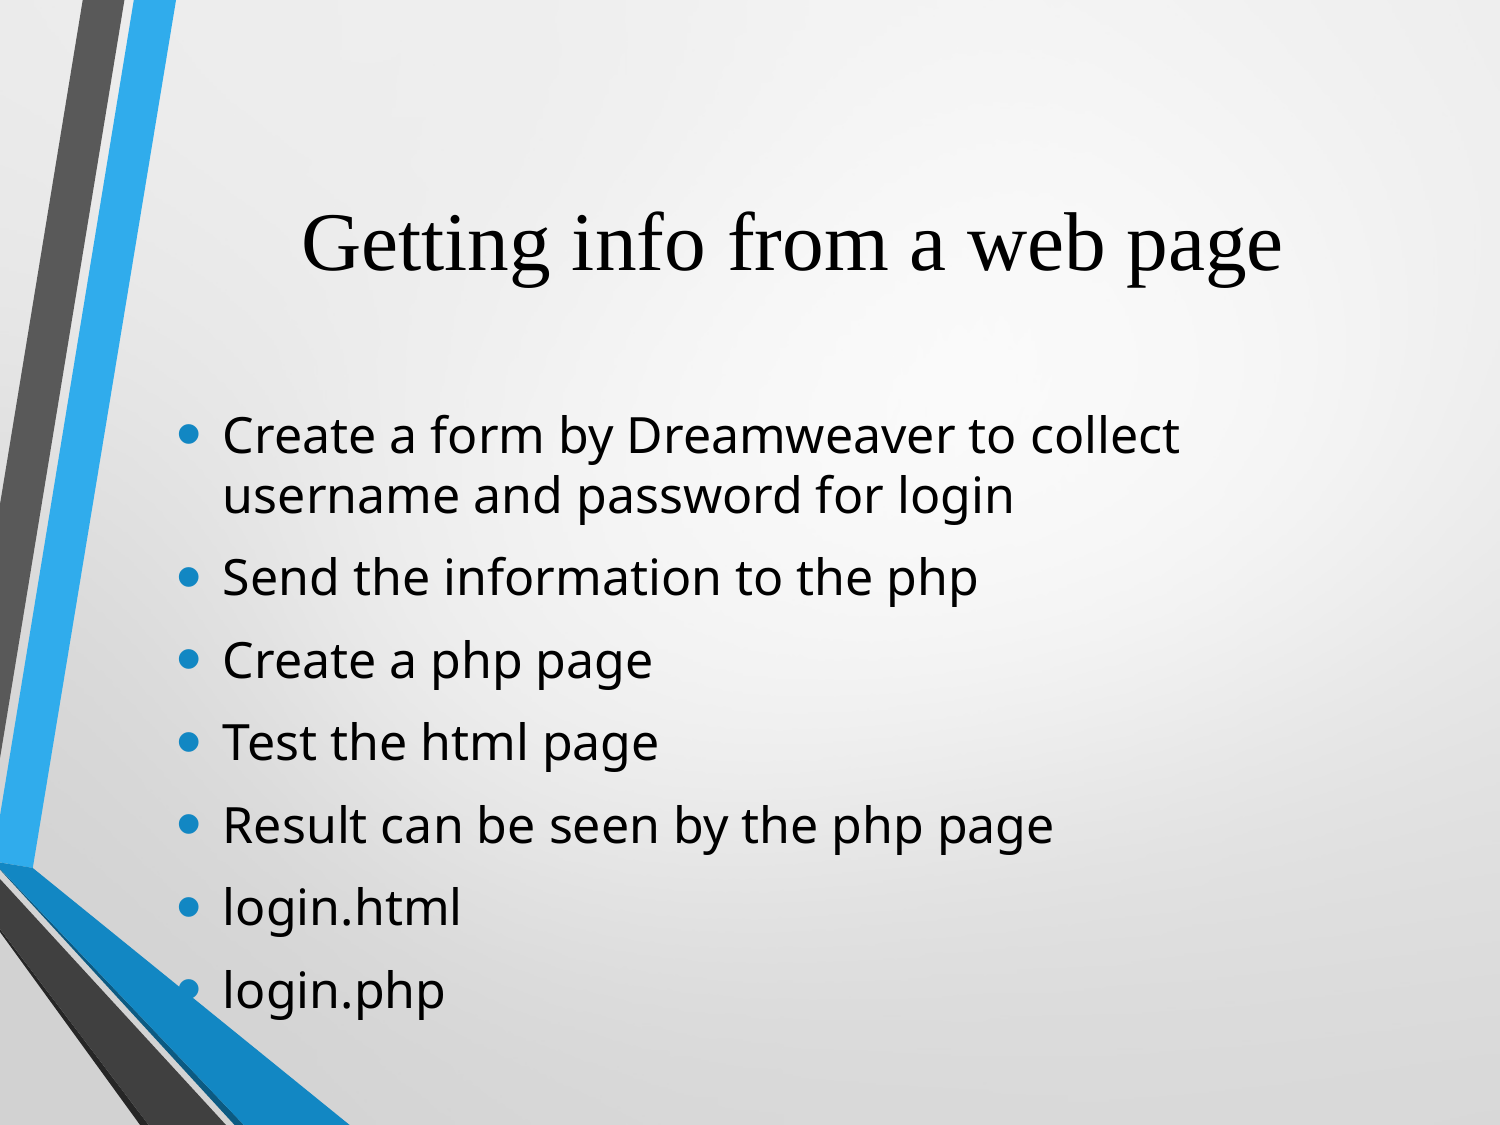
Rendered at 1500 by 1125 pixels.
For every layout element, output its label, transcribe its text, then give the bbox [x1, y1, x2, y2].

title Getting info from a web page [161, 75, 1425, 400]
list Create a form by Dreamweaver to collect username and password for login Send the information to the php Create a php page Test the html page Result can be seen by the php page login.html login.php [161, 437, 1425, 985]
